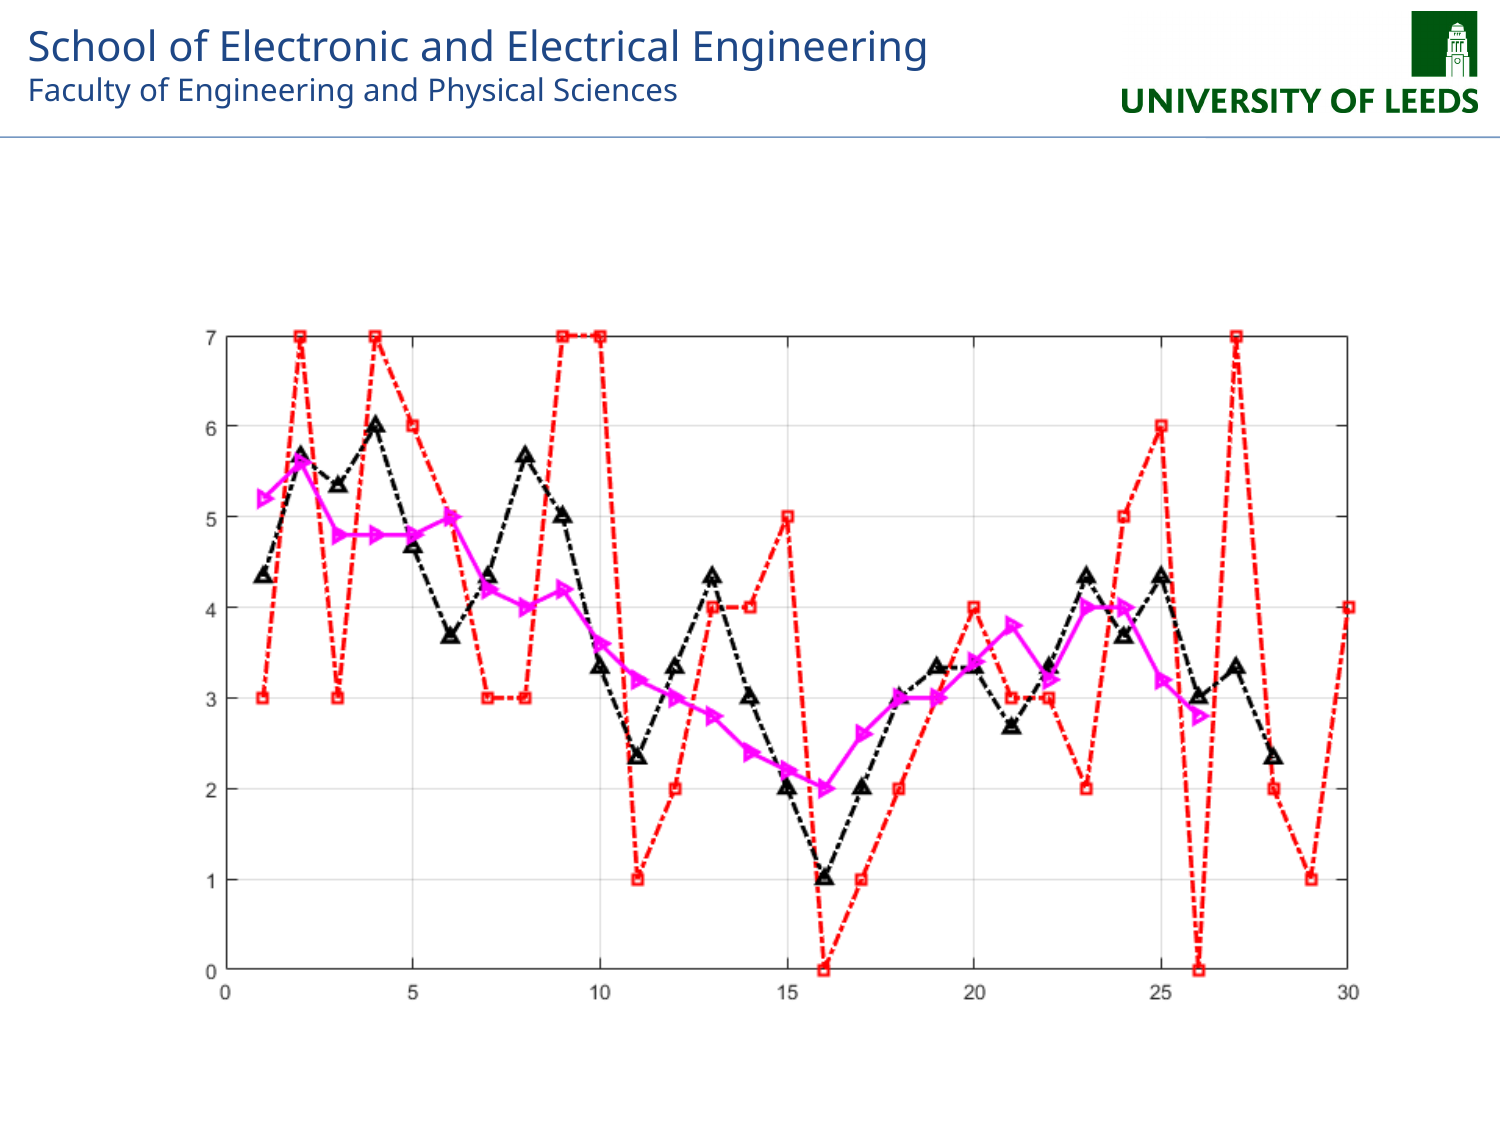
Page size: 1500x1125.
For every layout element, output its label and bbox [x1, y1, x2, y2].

picture [3, 262, 1486, 1056]
picture [1122, 11, 1478, 113]
